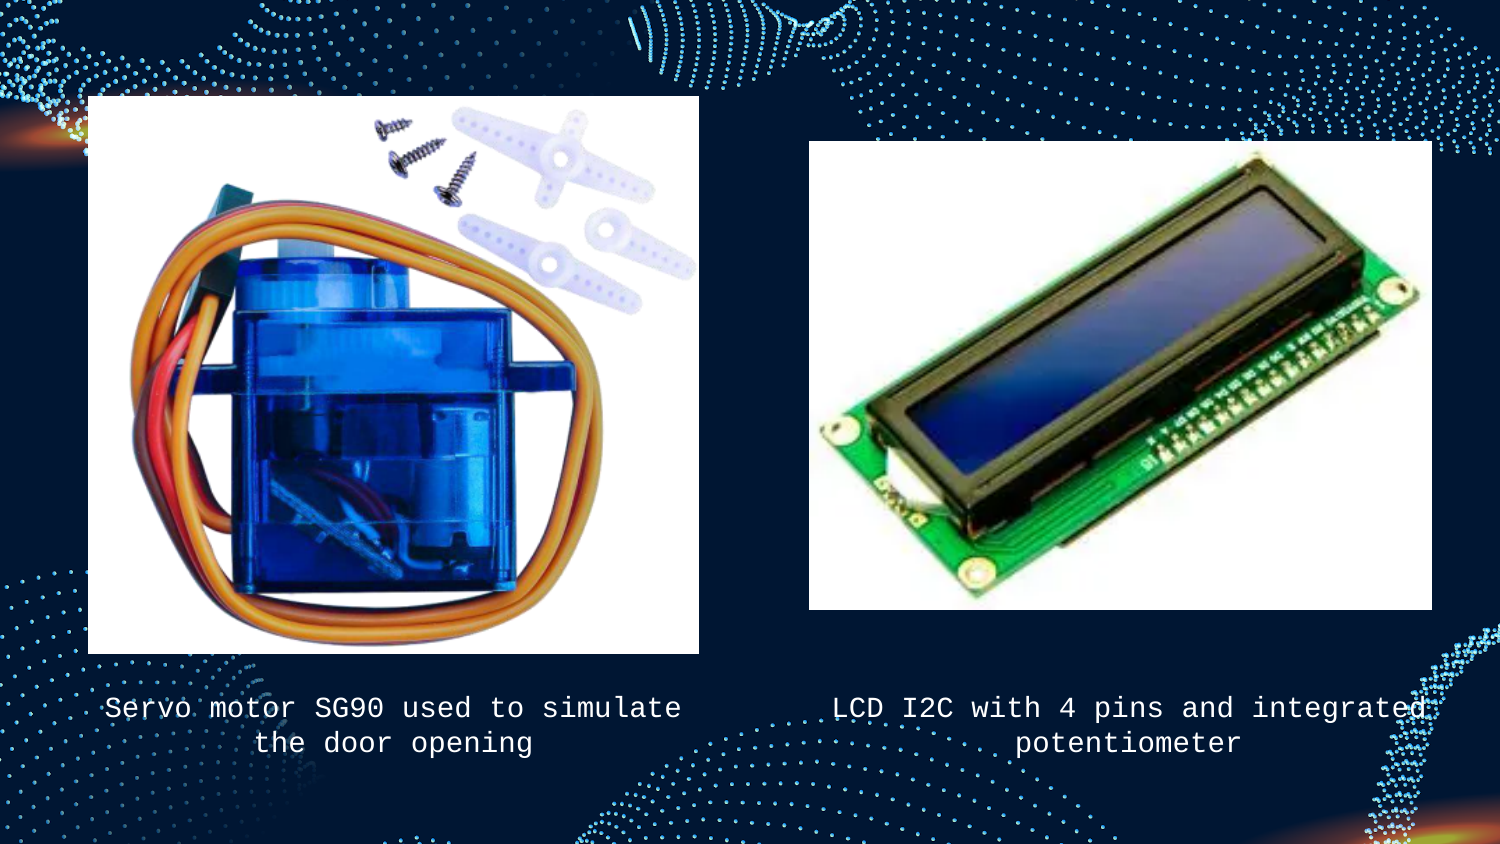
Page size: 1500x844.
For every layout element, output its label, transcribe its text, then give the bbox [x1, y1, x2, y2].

picture [0, 0, 1500, 844]
text_box Servo motor SG90 used to simulate the door opening [61, 672, 726, 773]
text_box LCD I2C with 4 pins and integrated potentiometer [796, 672, 1461, 773]
